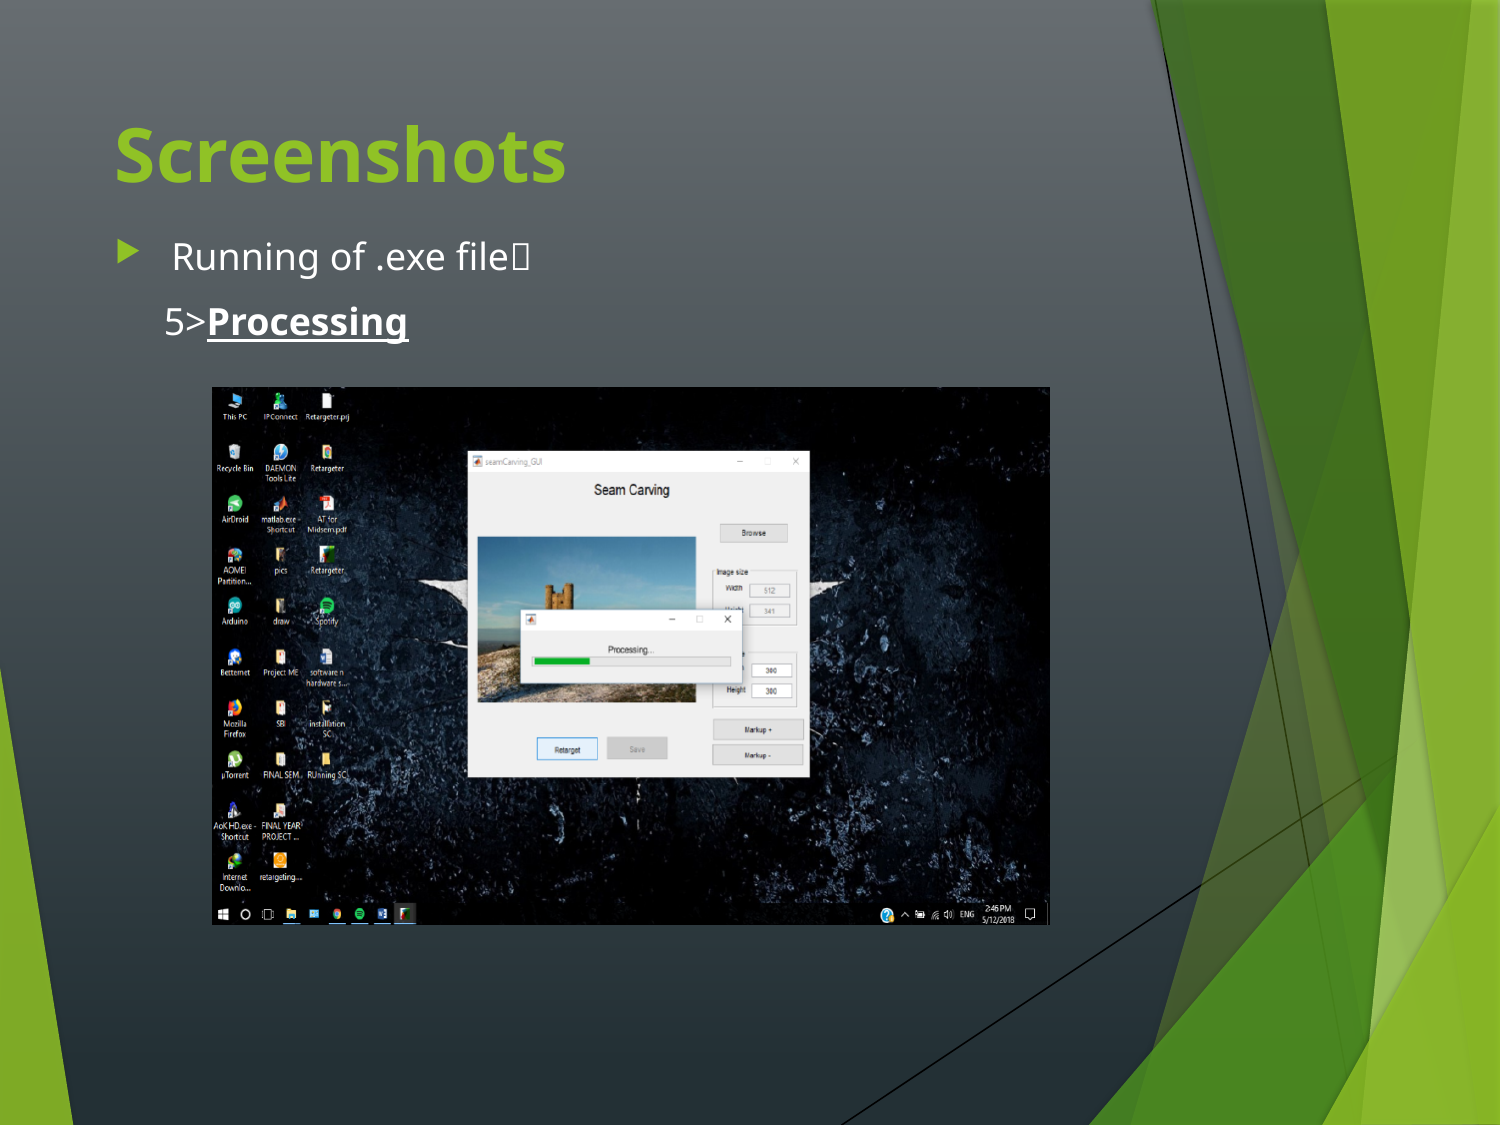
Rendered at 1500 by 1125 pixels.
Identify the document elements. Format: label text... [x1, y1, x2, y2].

title Screenshots [99, 99, 1142, 224]
picture [211, 386, 1051, 926]
list Running of .exe file 5>Processing [99, 224, 1142, 862]
